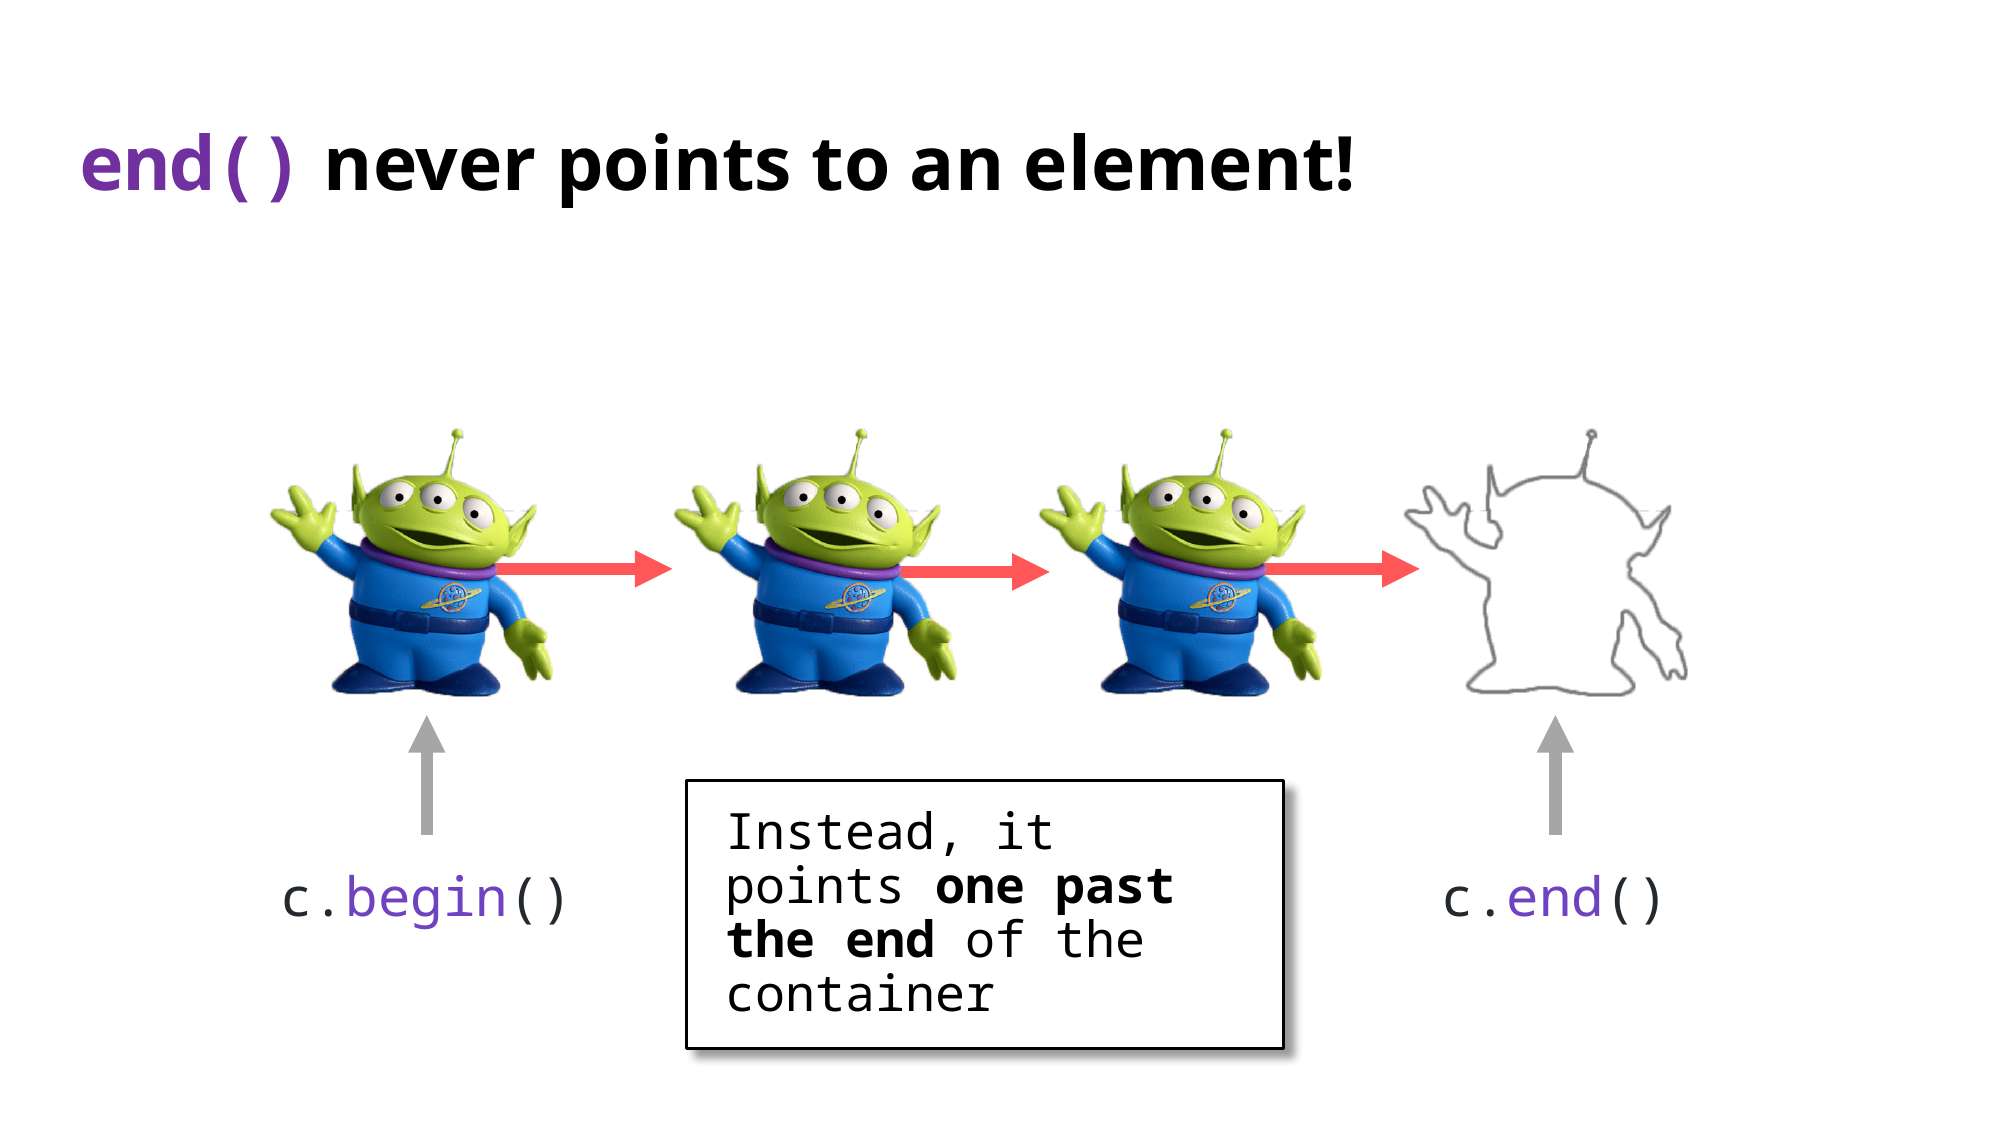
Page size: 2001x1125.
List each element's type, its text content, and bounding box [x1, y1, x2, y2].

text_box c.end() [1353, 855, 1757, 935]
text_box c.begin() [225, 855, 629, 935]
picture [268, 428, 554, 697]
picture [1038, 428, 1323, 697]
picture [672, 428, 958, 697]
text_box Instead, it points one past the end of the container [686, 780, 1284, 1049]
title end() never points to an element! [64, 103, 1936, 230]
picture [1403, 428, 1688, 697]
